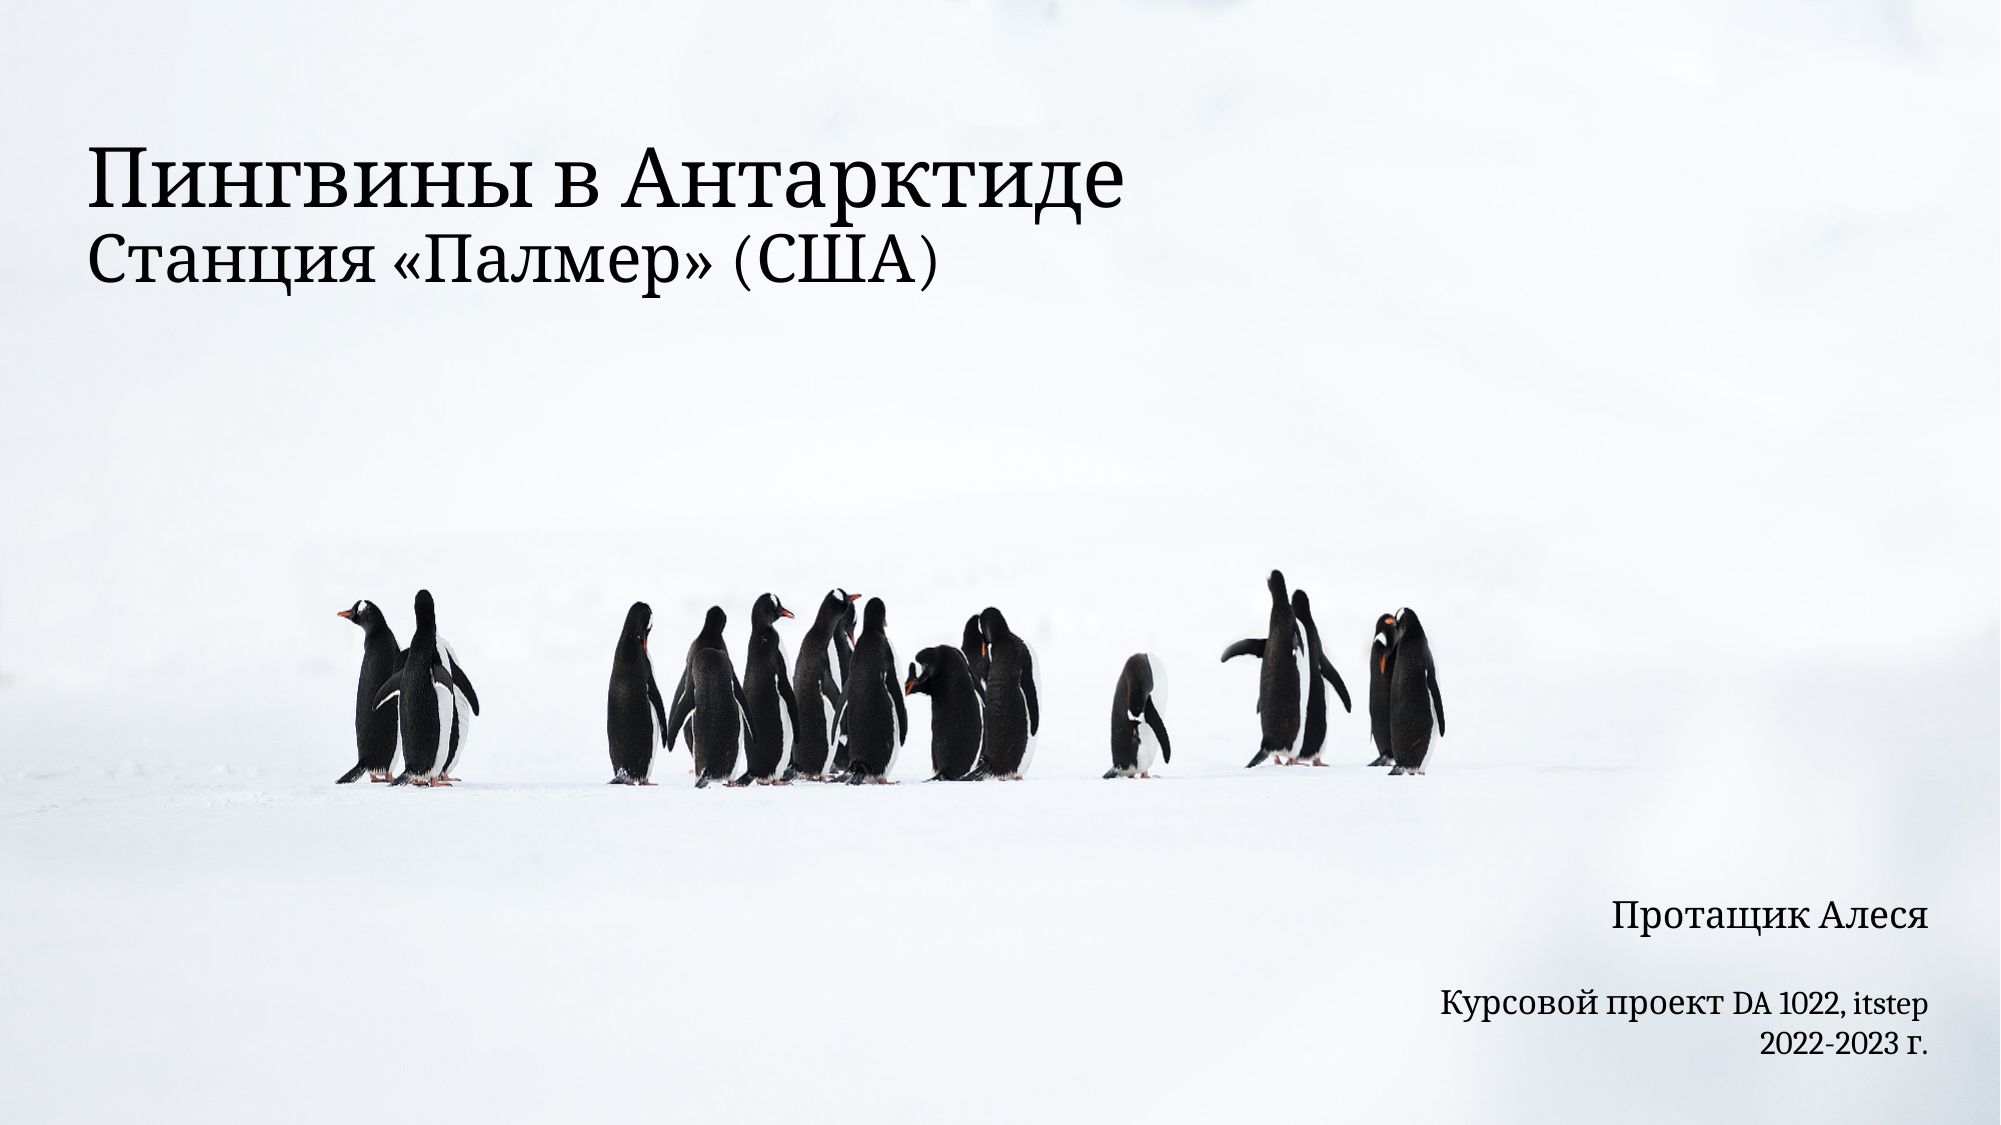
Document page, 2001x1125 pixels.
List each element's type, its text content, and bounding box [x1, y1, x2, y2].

text_box Протащик Алеся Курсовой проект DA 1022, itstep 2022-2023 г. [1209, 883, 1944, 1069]
title Пингвины в Антарктиде Станция «Палмер» (США) [71, 81, 1268, 351]
picture [0, 0, 2001, 1125]
